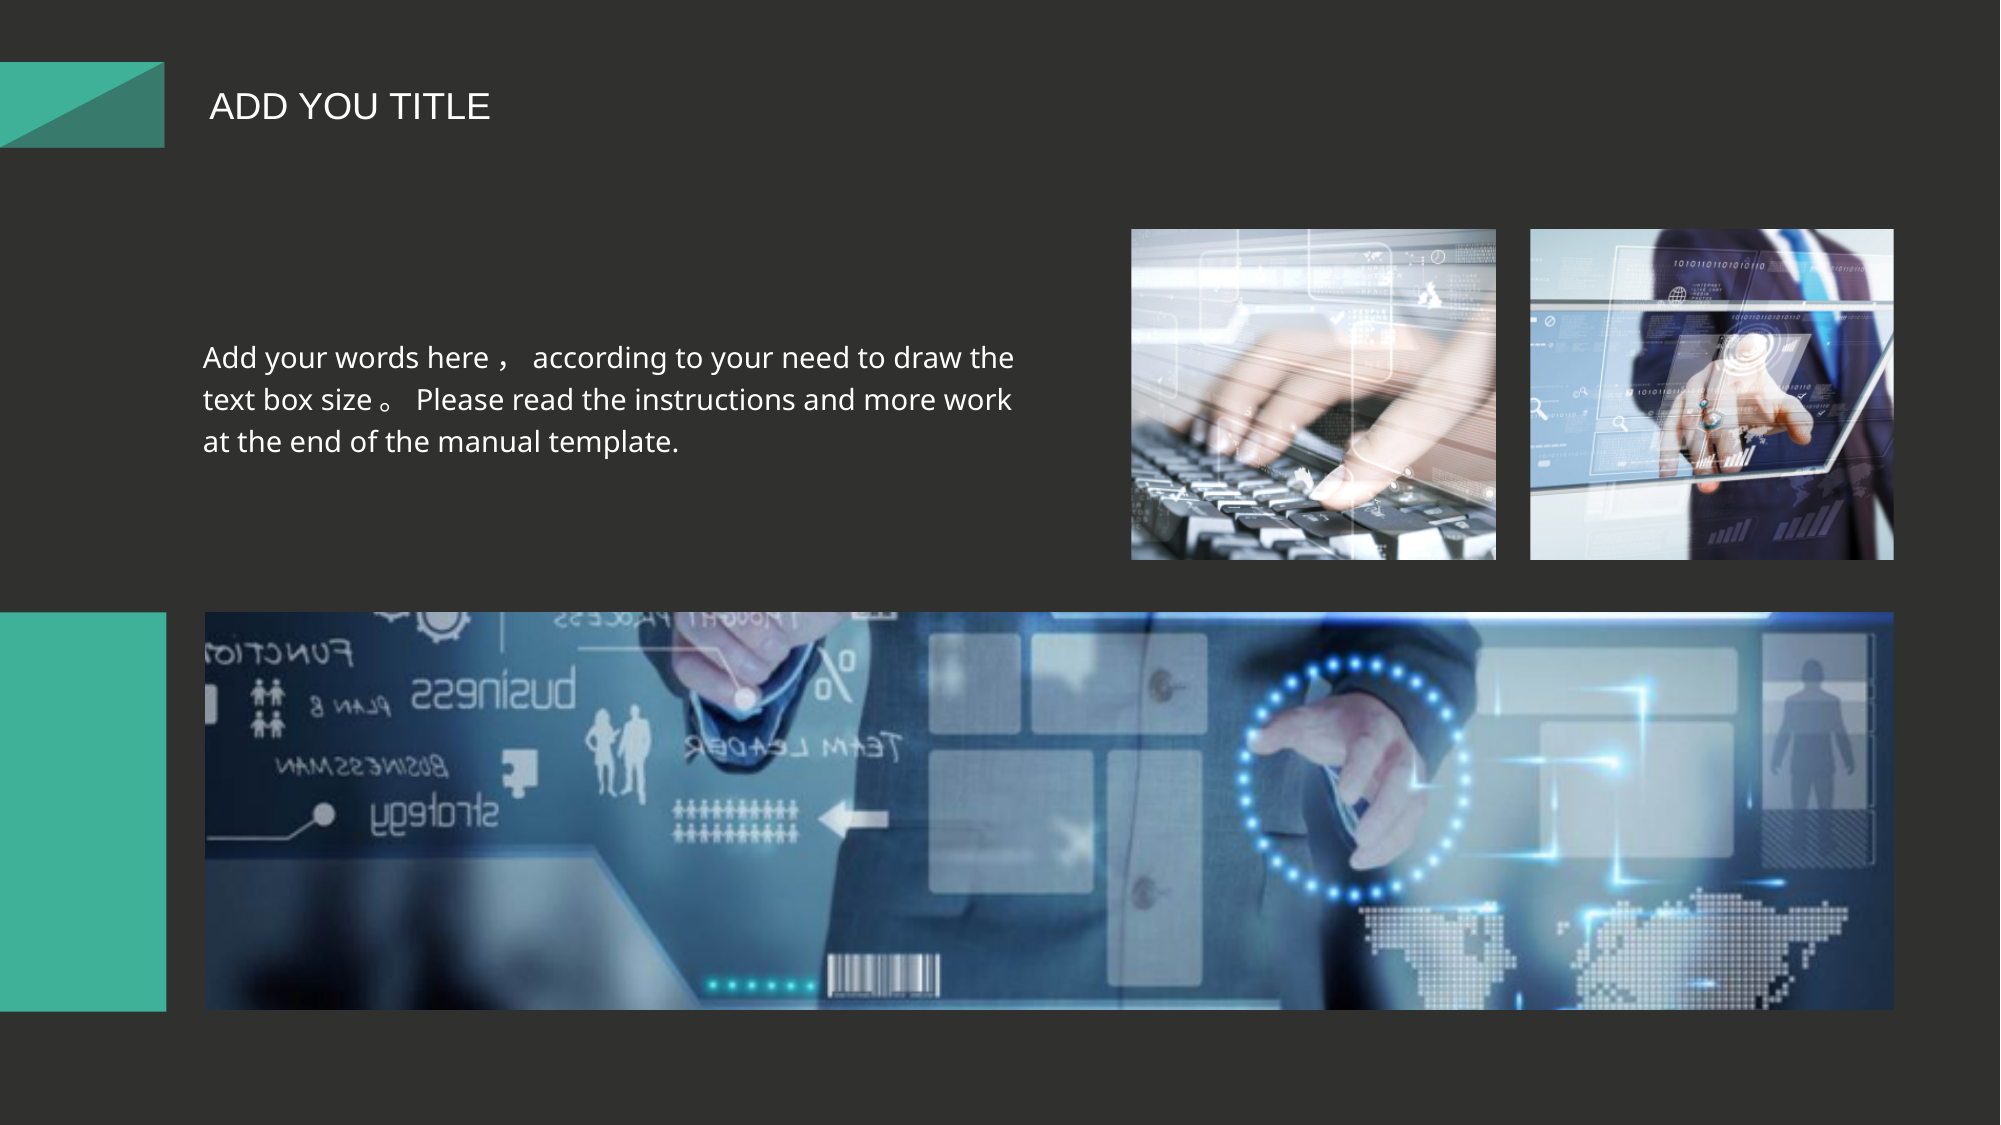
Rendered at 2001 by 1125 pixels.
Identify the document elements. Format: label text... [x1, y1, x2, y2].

text_box [0, 612, 167, 1012]
text_box ADD YOU TITLE [194, 74, 507, 135]
picture [202, 611, 1894, 1010]
picture [1530, 228, 1894, 560]
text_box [0, 61, 165, 148]
text_box Add your words here，according to your need to draw the text box size。Please read the instructions and more work at the end of the manual template. [202, 332, 1036, 459]
picture [1130, 228, 1497, 560]
